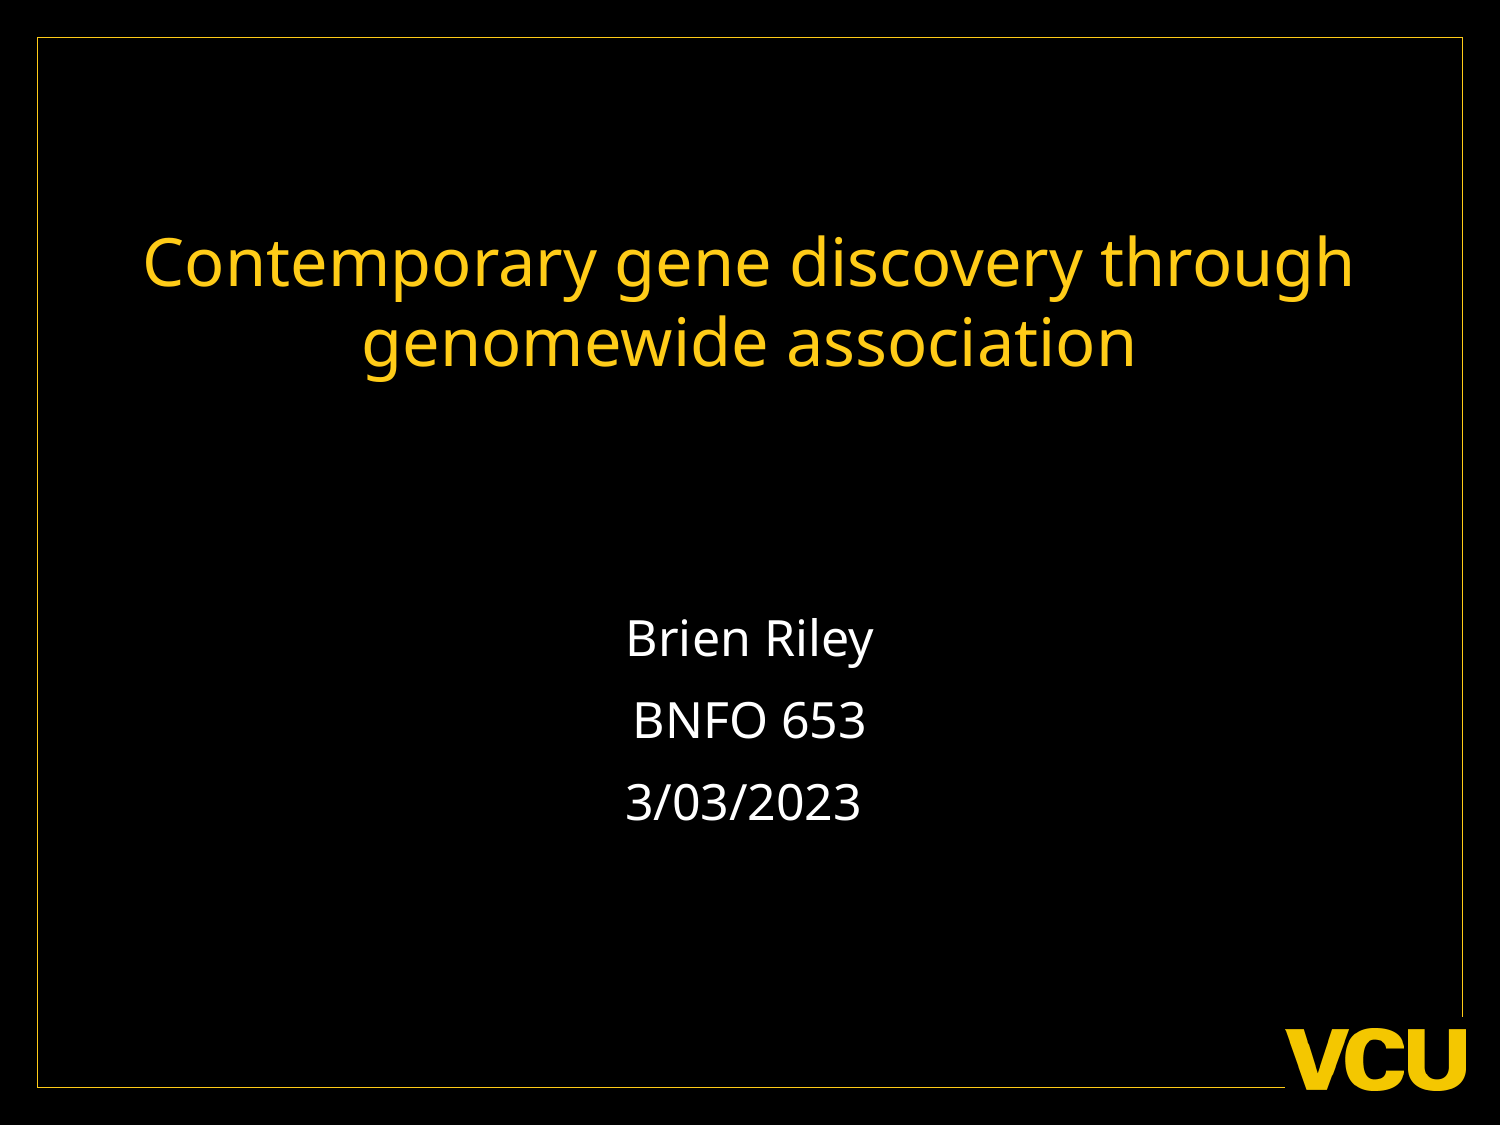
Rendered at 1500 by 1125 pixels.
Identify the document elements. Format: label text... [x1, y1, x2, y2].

picture [1285, 1017, 1474, 1091]
text_box Brien Riley BNFO 653 3/03/2023 [37, 587, 1463, 874]
text_box Contemporary gene discovery through genomewide association [50, 125, 1450, 475]
